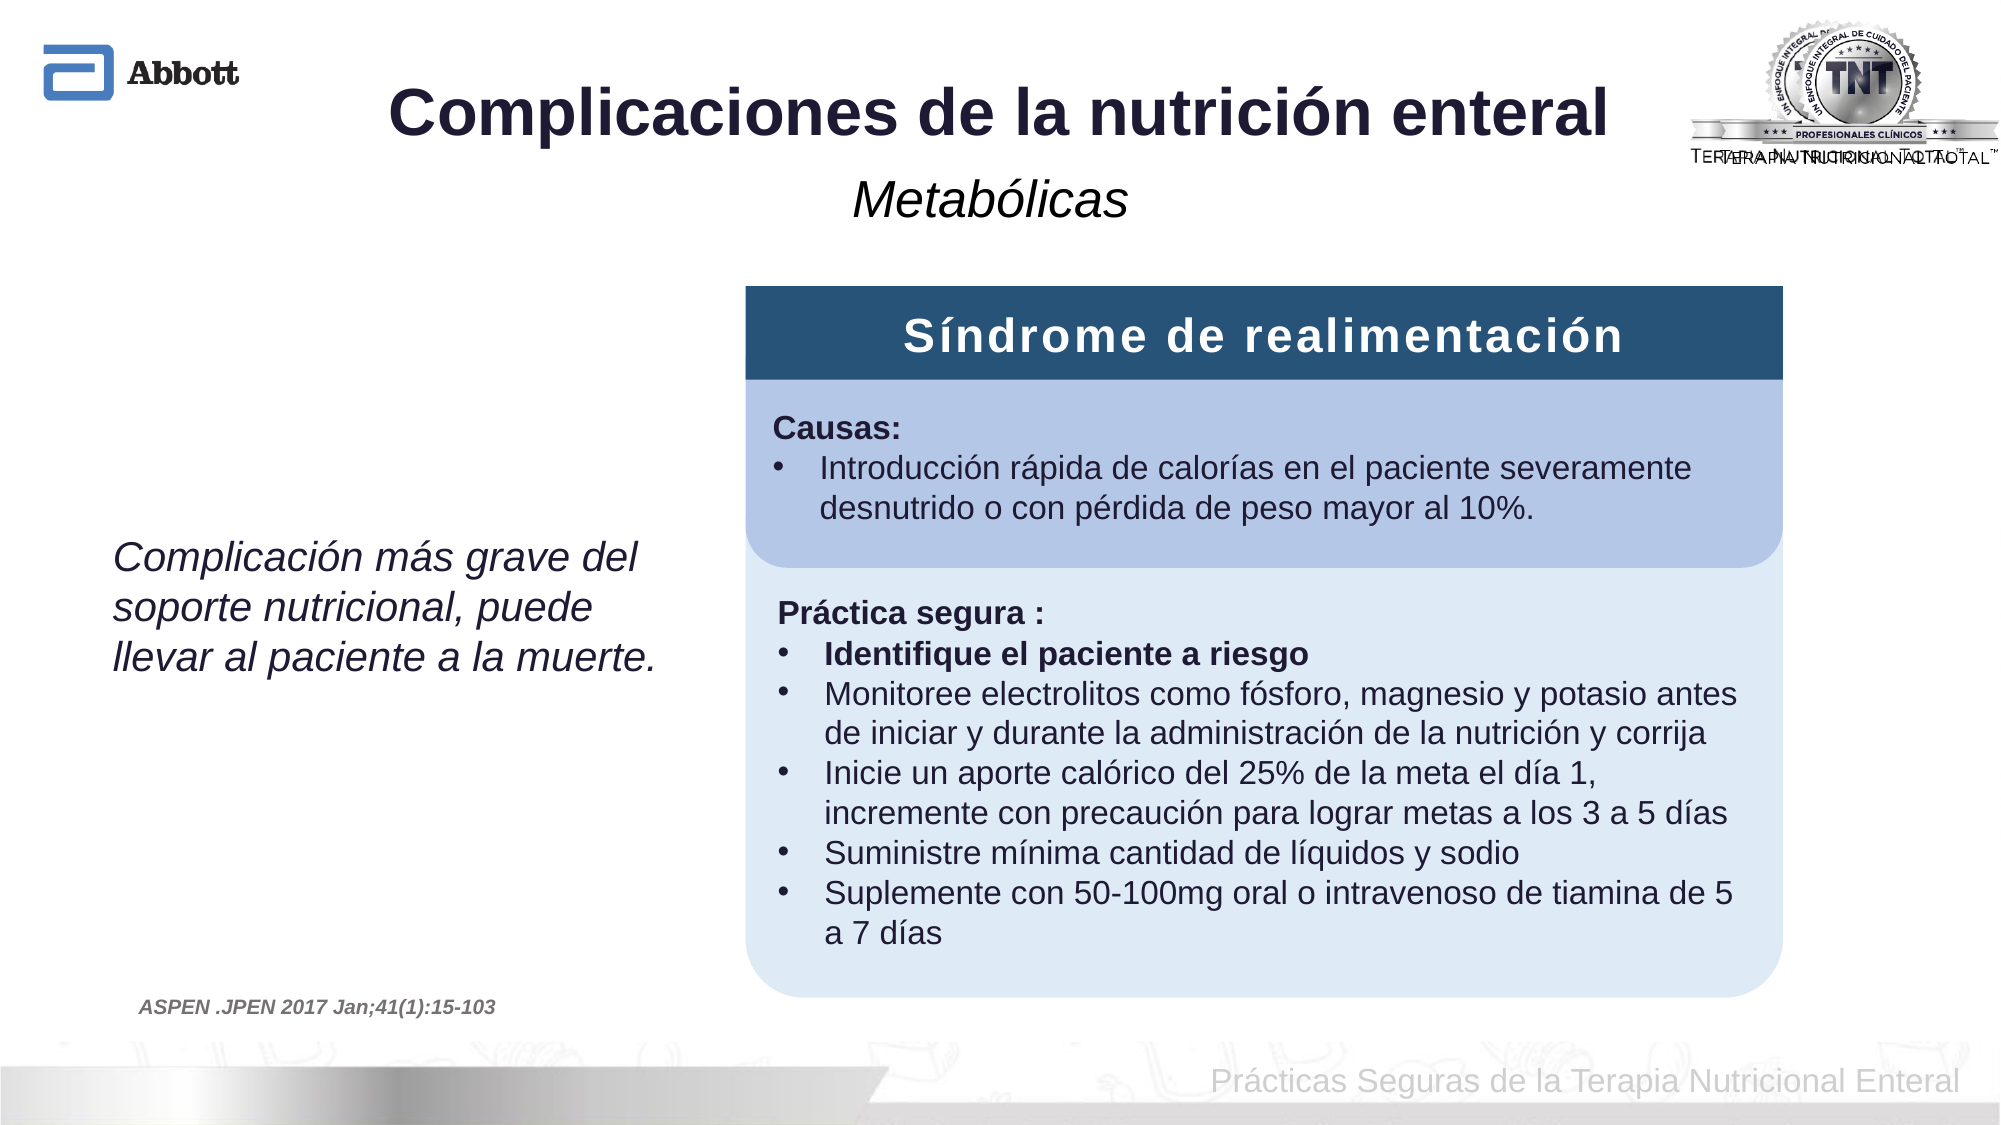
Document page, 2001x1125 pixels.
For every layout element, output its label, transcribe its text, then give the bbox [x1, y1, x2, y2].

text_box Complicación más grave del soporte nutricional, puede llevar al paciente a la muerte. [98, 522, 688, 687]
picture [0, 0, 2001, 1125]
title Complicaciones de la nutrición enteral [263, 59, 1718, 168]
text_box Metabólicas [837, 158, 1145, 236]
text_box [745, 286, 1783, 999]
text_box ASPEN .JPEN 2017 Jan;41(1):15-103 [123, 986, 511, 1027]
